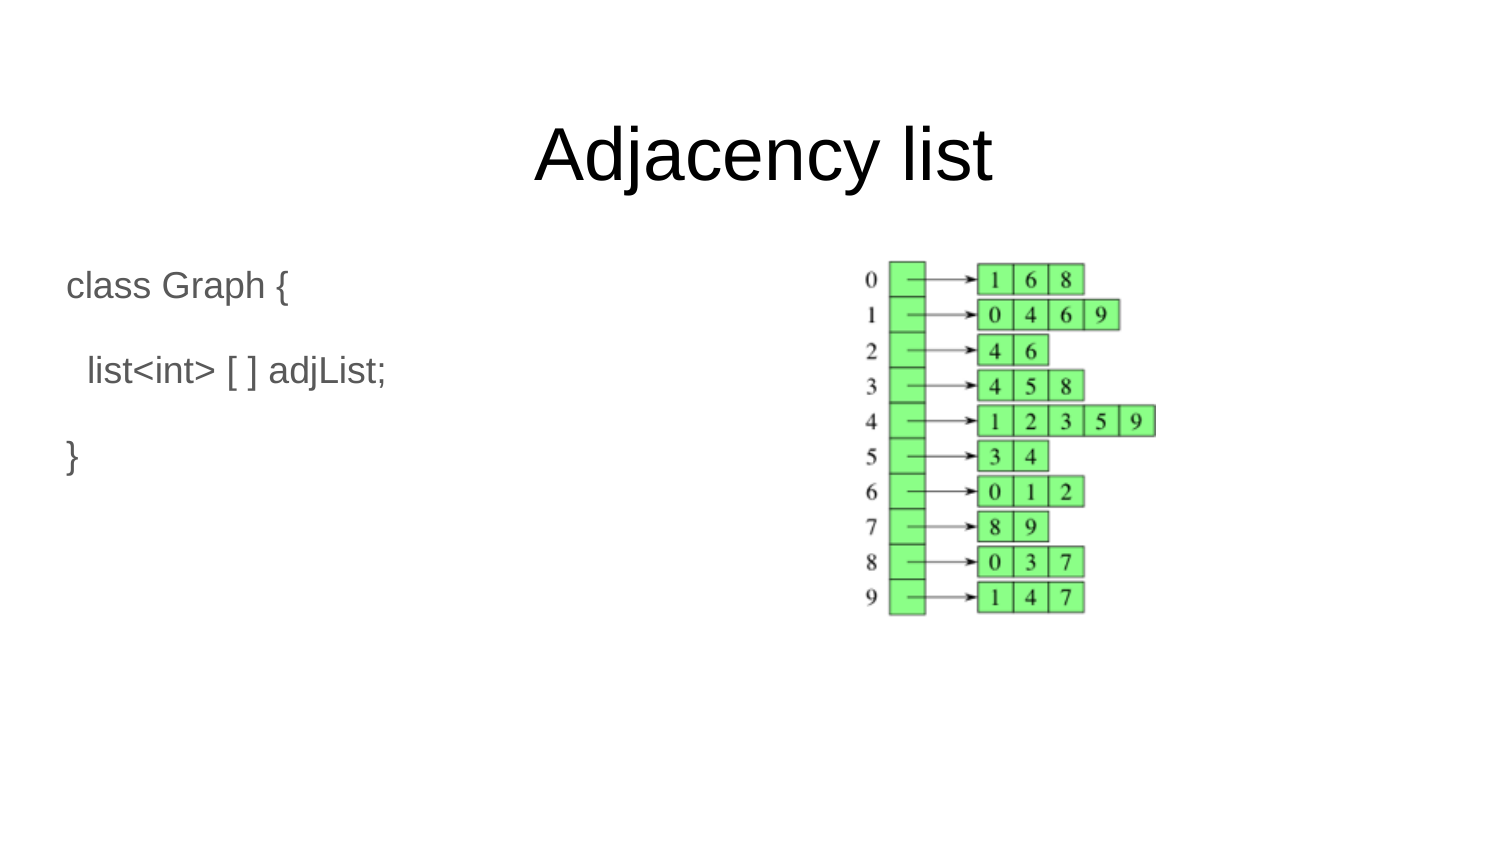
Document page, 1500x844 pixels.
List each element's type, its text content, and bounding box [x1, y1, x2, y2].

list class Graph { list<int> [ ] adjList; } [51, 239, 1449, 800]
title Adjacency list [65, 81, 1464, 220]
picture [861, 260, 1156, 618]
